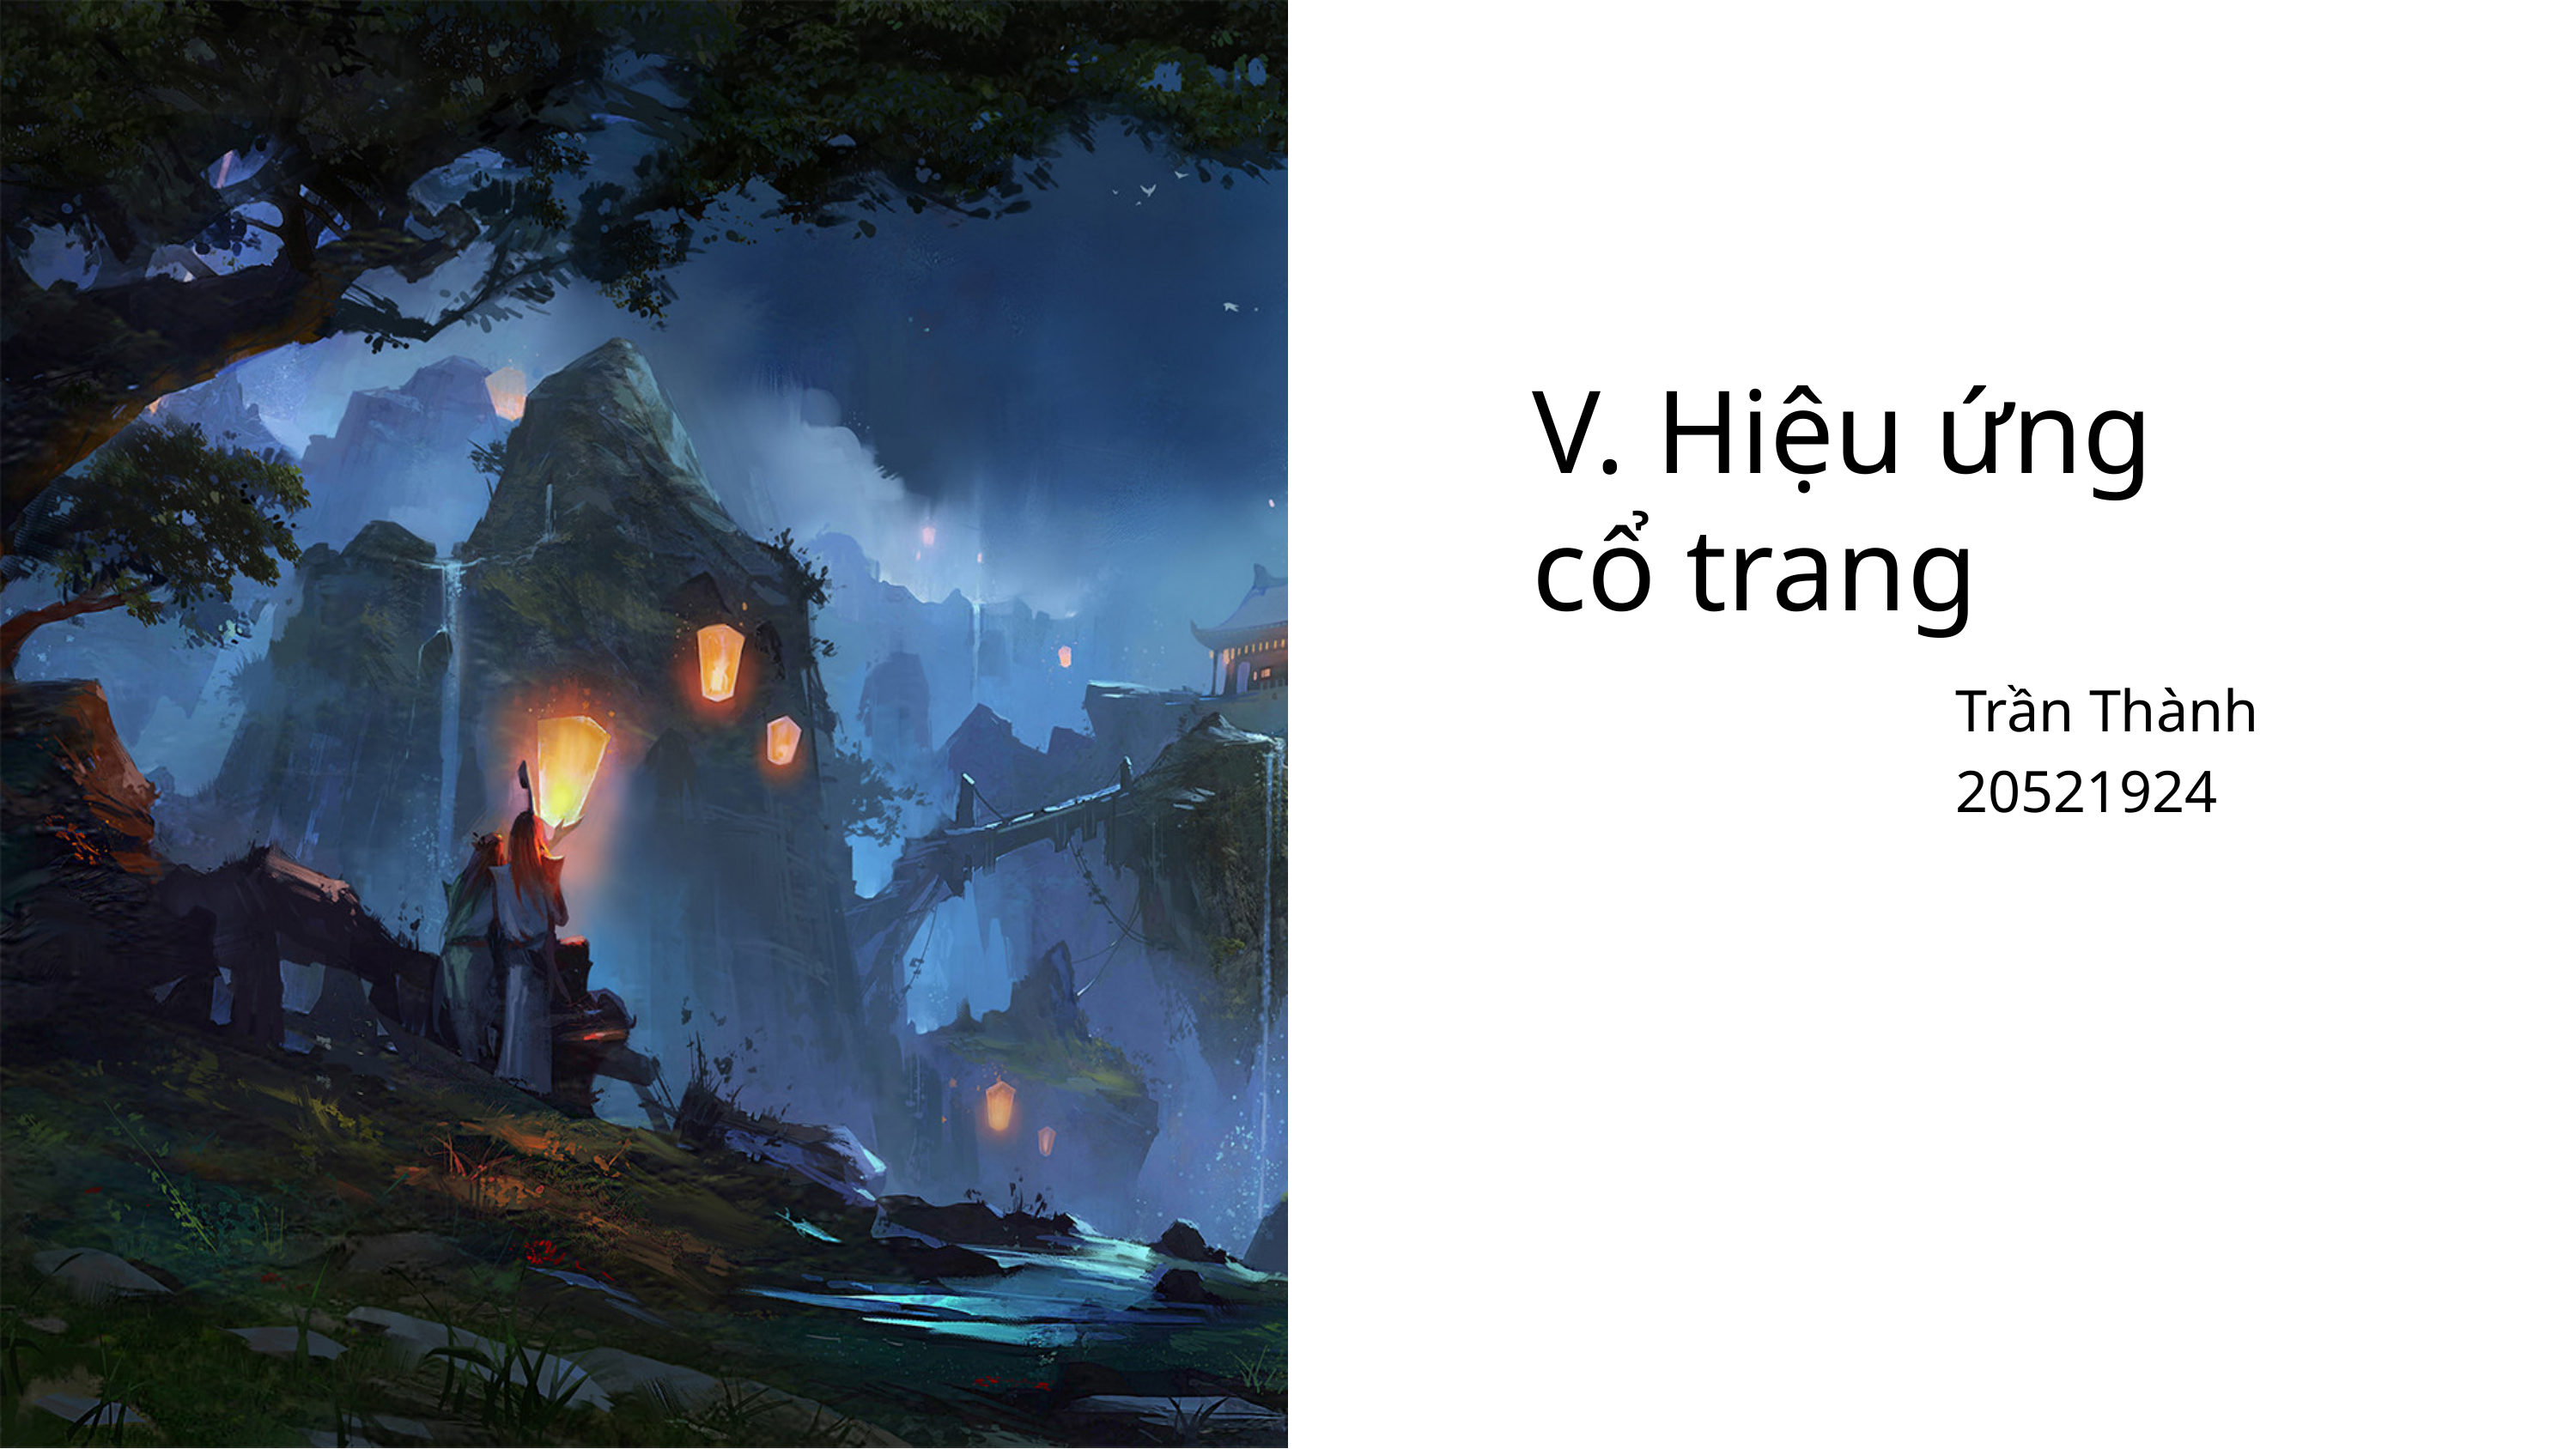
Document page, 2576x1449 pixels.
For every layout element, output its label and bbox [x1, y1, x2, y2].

text_box [0, 0, 1288, 1448]
text_box [1532, 359, 2432, 817]
